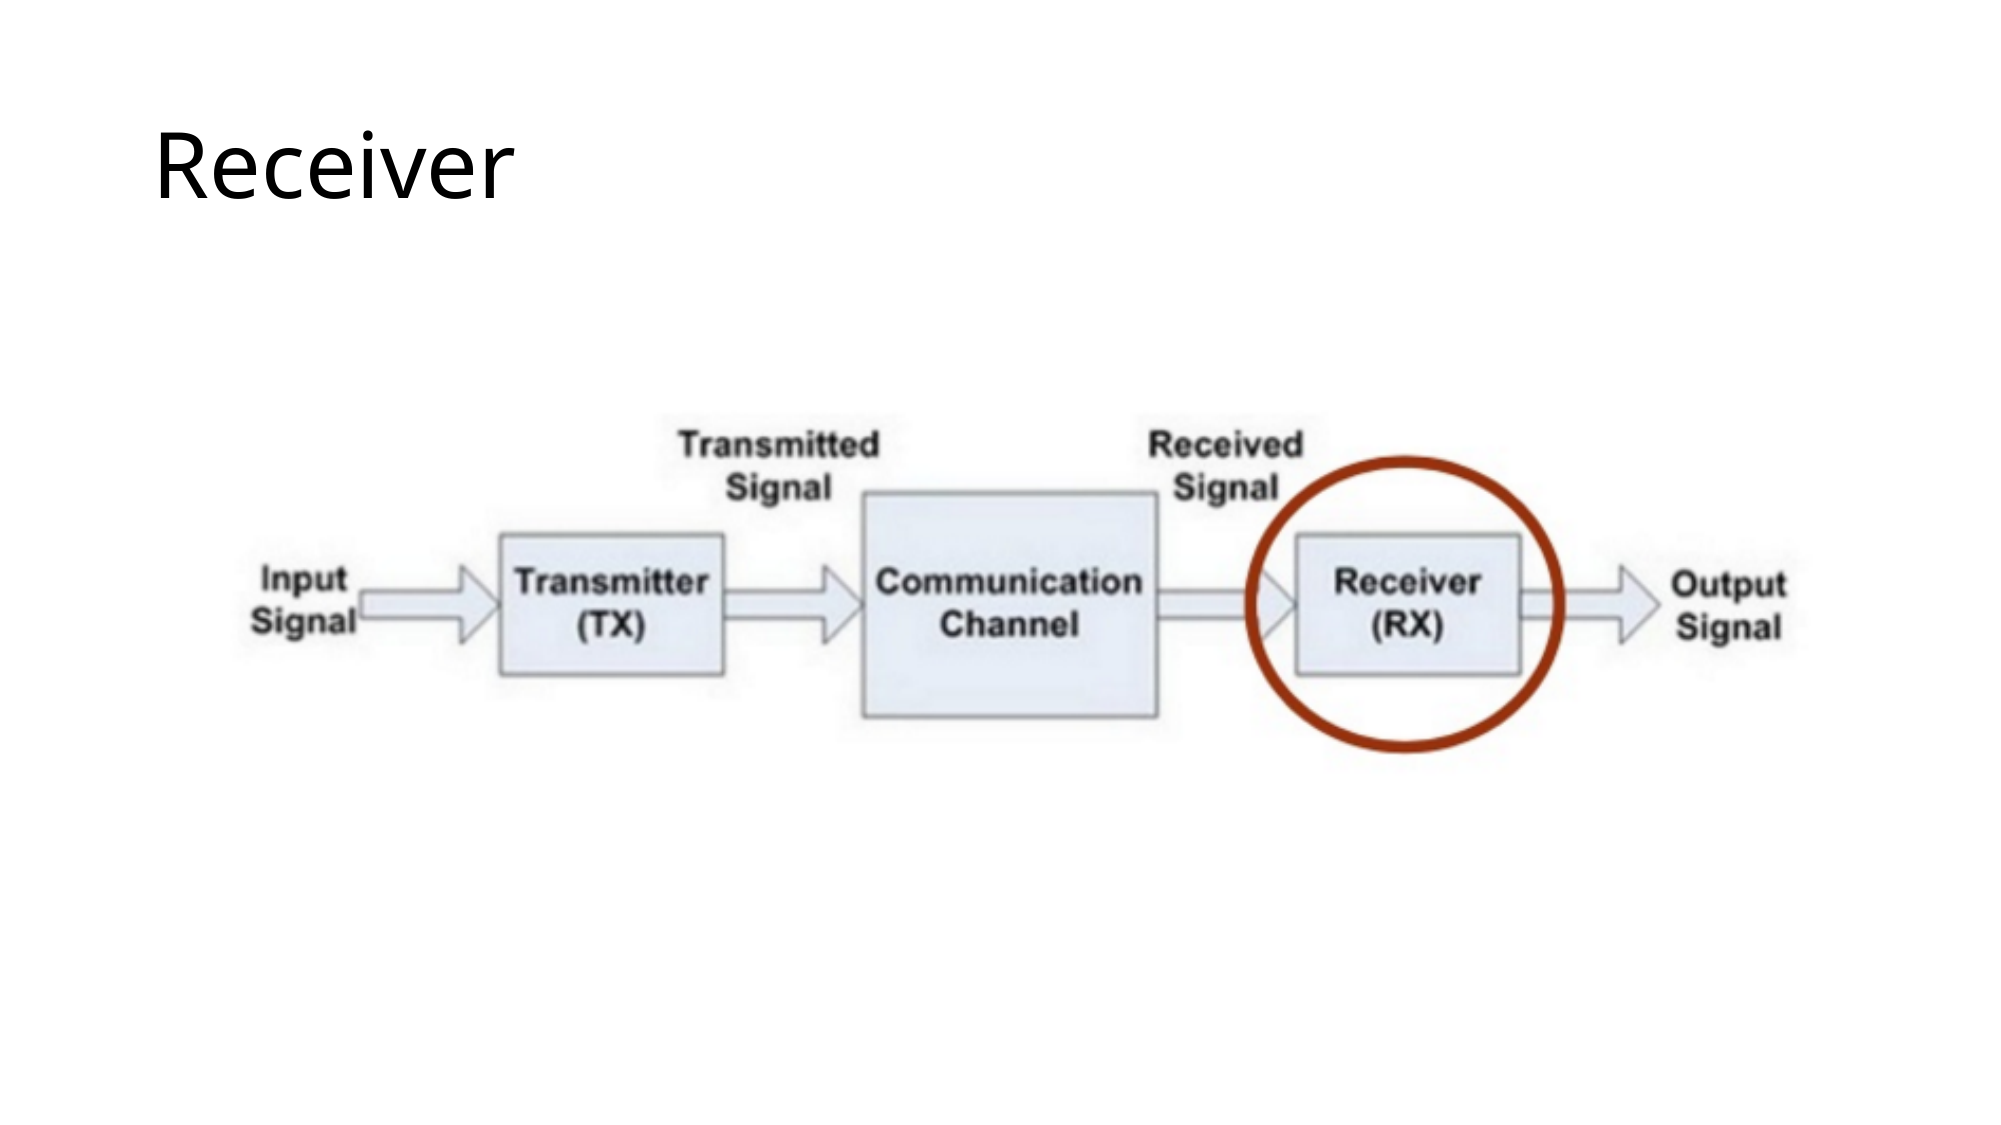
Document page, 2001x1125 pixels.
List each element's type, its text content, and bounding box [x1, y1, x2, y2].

title Receiver [137, 59, 1863, 278]
picture [67, 384, 1933, 818]
